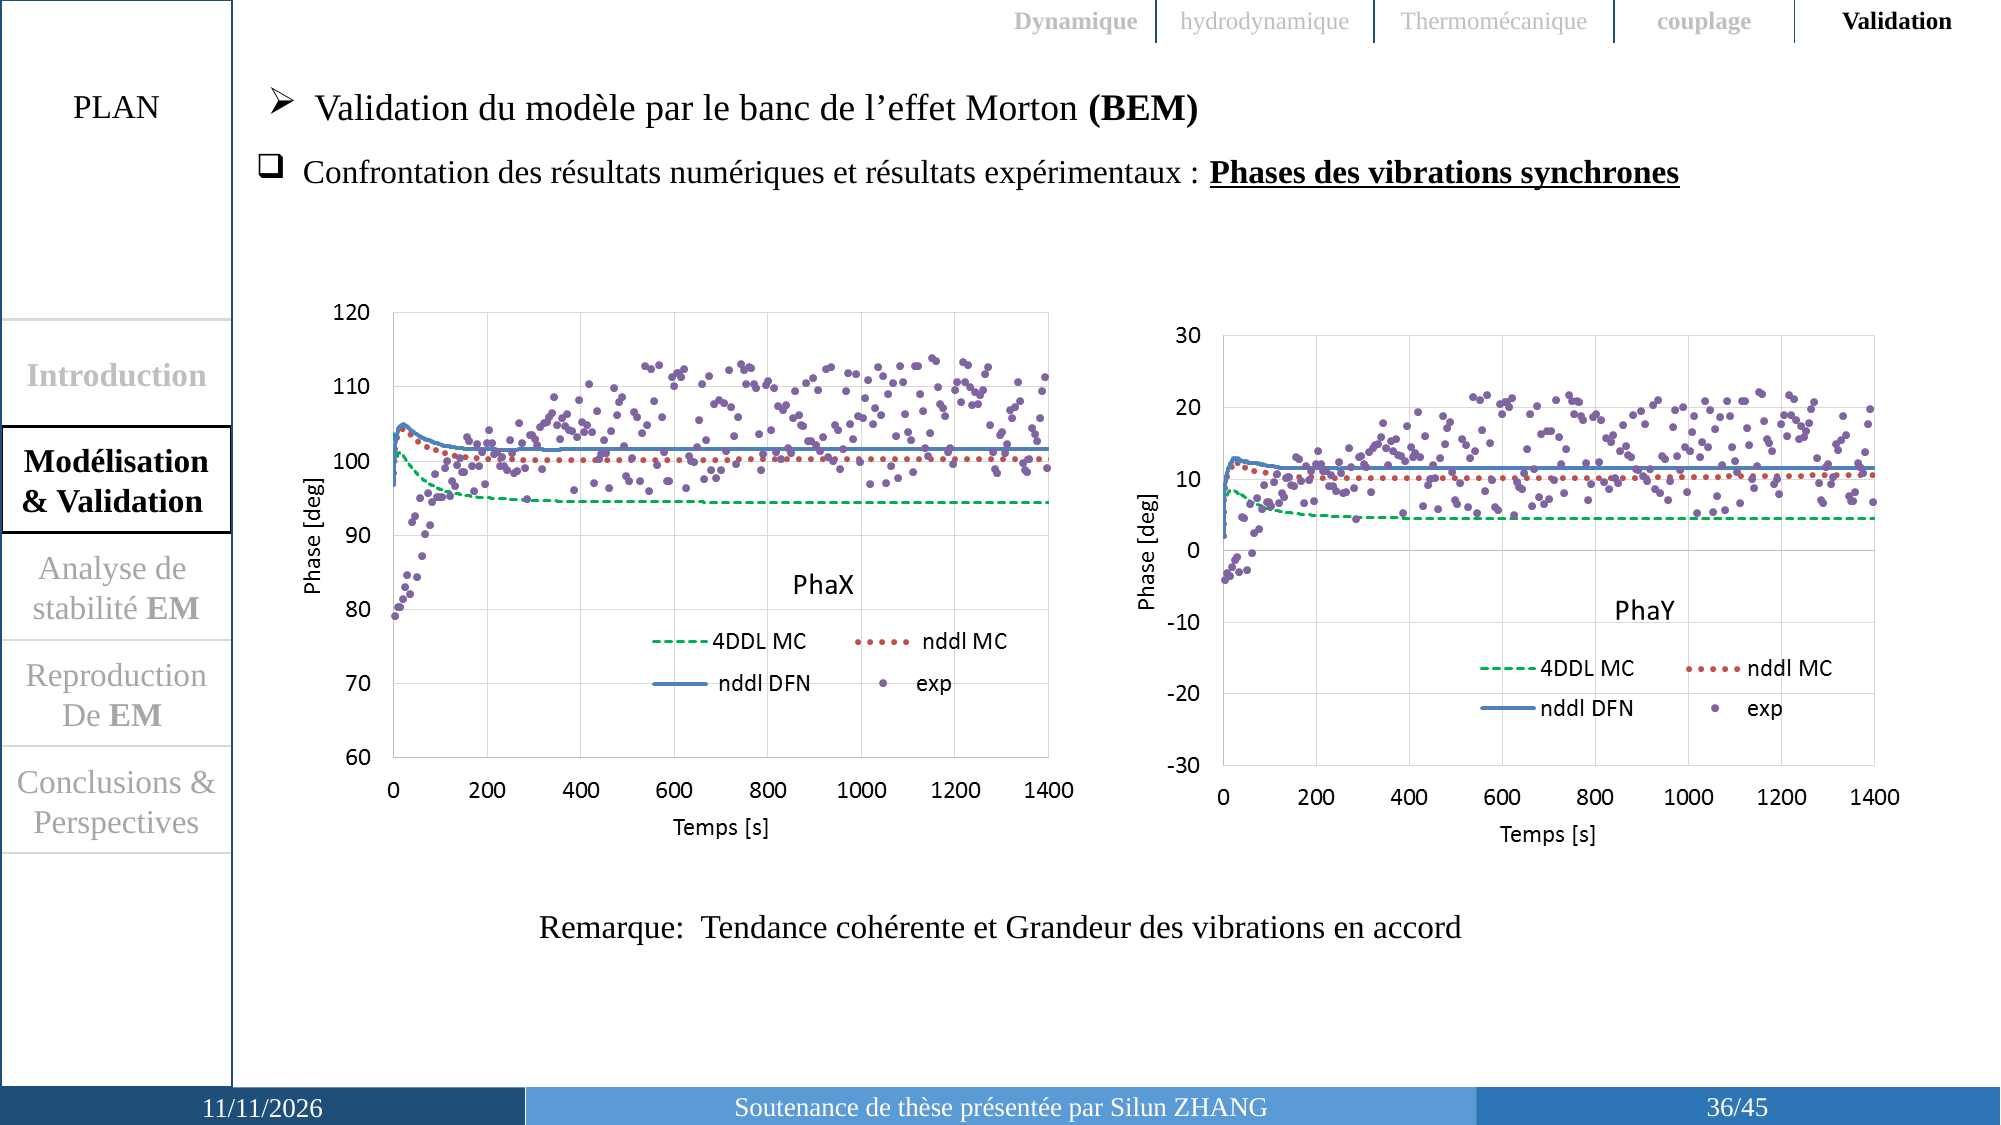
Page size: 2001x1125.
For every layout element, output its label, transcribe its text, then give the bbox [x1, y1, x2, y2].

table_header hydrodynamique [1157, 0, 1373, 43]
picture [277, 272, 1930, 881]
table_header Thermomécanique [1375, 0, 1613, 43]
text_box [0, 0, 233, 1087]
text_box Remarque: Tendance cohérente et Grandeur des vibrations en accord [524, 898, 1479, 953]
table_header Validation [1795, 0, 2000, 43]
slide_number 36/45 [1477, 1087, 2000, 1125]
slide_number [0, 1087, 525, 1125]
footer Soutenance de thèse présentée par Silun ZHANG [526, 1087, 1477, 1125]
table_header couplage [1615, 0, 1794, 43]
table_header Dynamique [996, 0, 1155, 43]
text_box Confrontation des résultats numériques et résultats expérimentaux : Phases des vibrations synchrones [241, 143, 1824, 198]
text_box Validation du modèle par le banc de l’effet Morton (BEM) [252, 75, 1375, 136]
